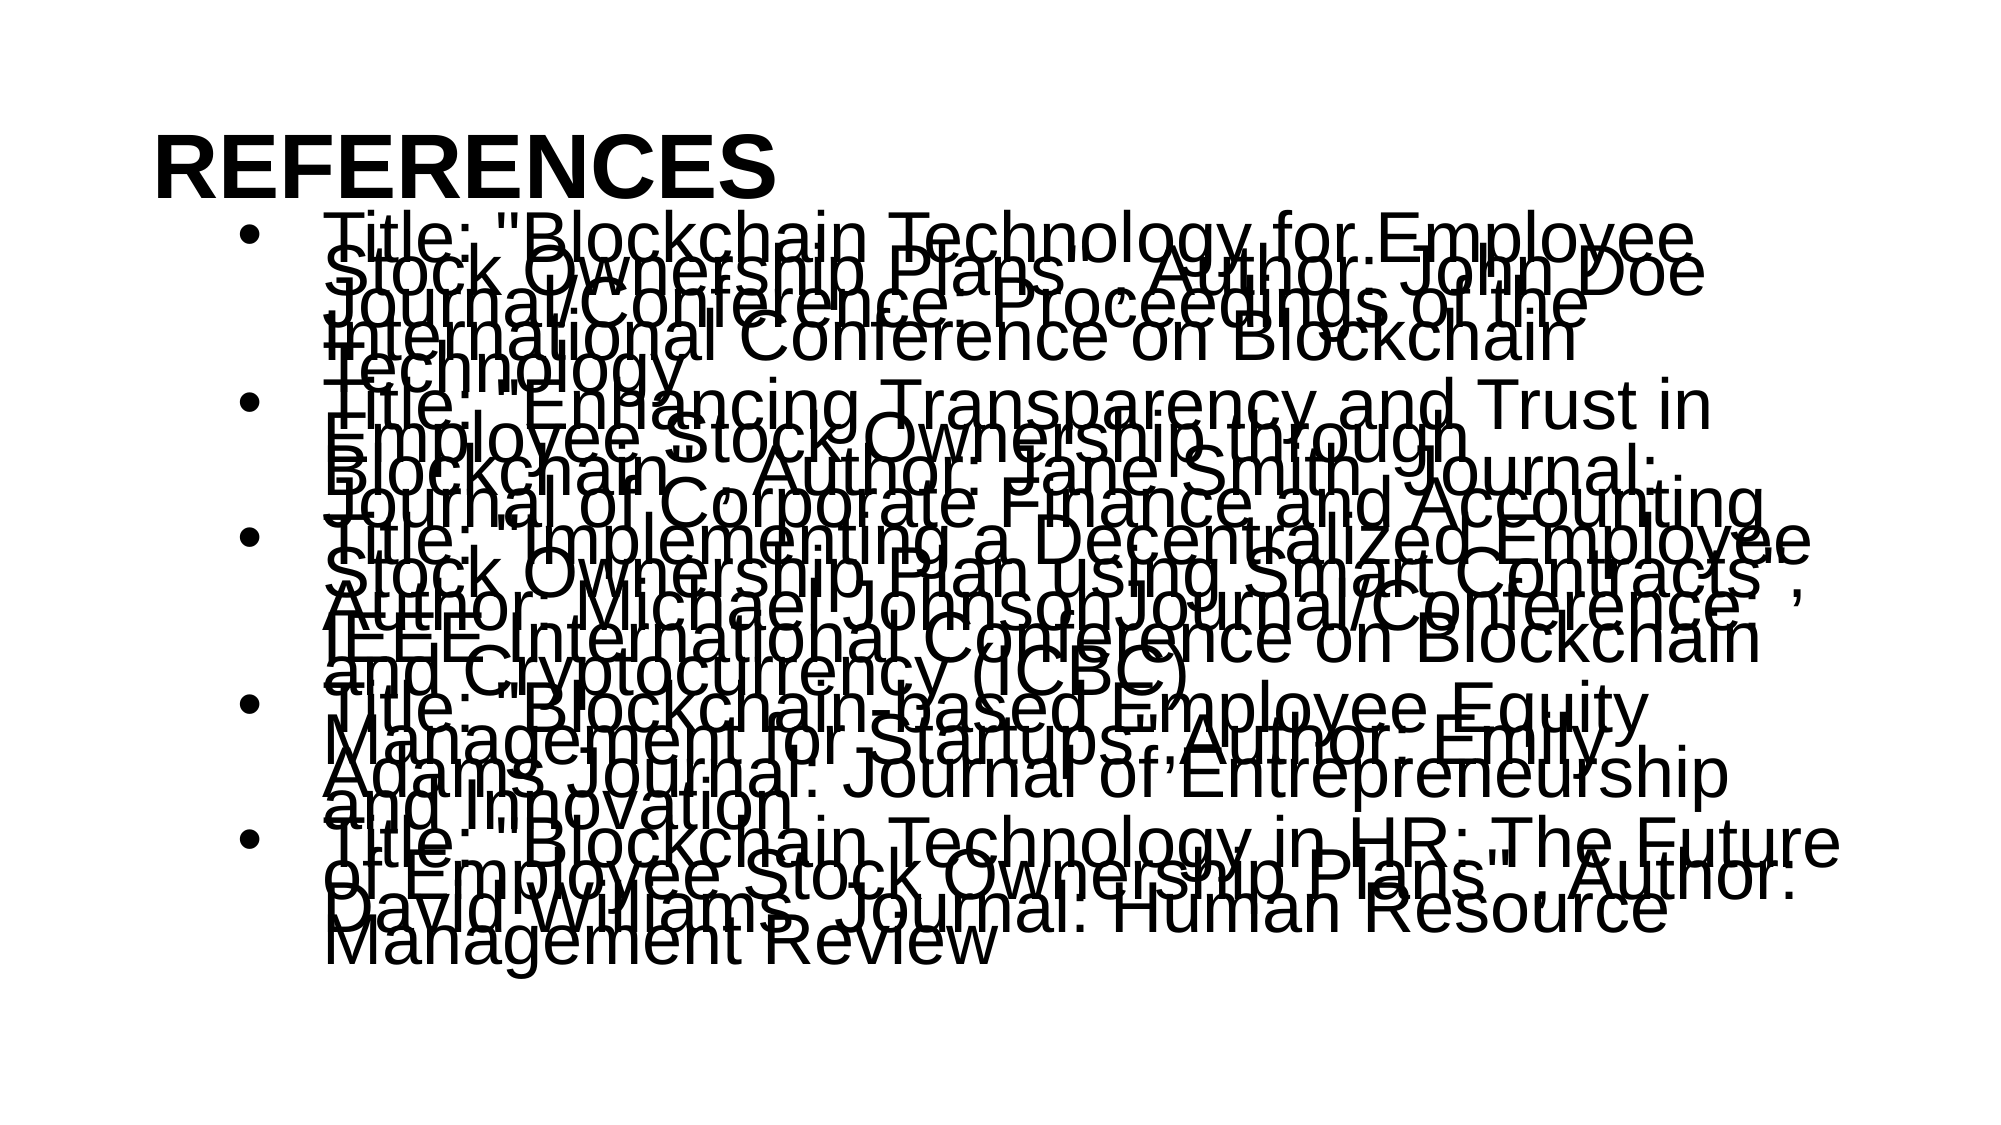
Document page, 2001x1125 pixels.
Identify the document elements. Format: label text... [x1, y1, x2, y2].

title REFERENCES [137, 59, 1863, 237]
list Title: "Blockchain Technology for Employee Stock Ownership Plans" , Author: John Doe Journal/Conference: Proceedings of the International Conference on Blockchain Technology Title: "Enhancing Transparency and Trust in Employee Stock Ownership through Blockchain" , Author: Jane Smith Journal: Journal of Corporate Finance and Accounting Title: "Implementing a Decentralized Employee Stock Ownership Plan using Smart Contracts", Author: Michael JohnsonJournal/Conference: IEEE International Conference on Blockchain and Cryptocurrency (ICBC) Title: "Blockchain-based Employee Equity Management for Startups",Author: Emily Adams Journal: Journal of Entrepreneurship and Innovation Title: "Blockchain Technology in HR: The Future of Employee Stock Ownership Plans" , Author: David Williams Journal: Human Resource Management Review [137, 237, 1863, 1014]
